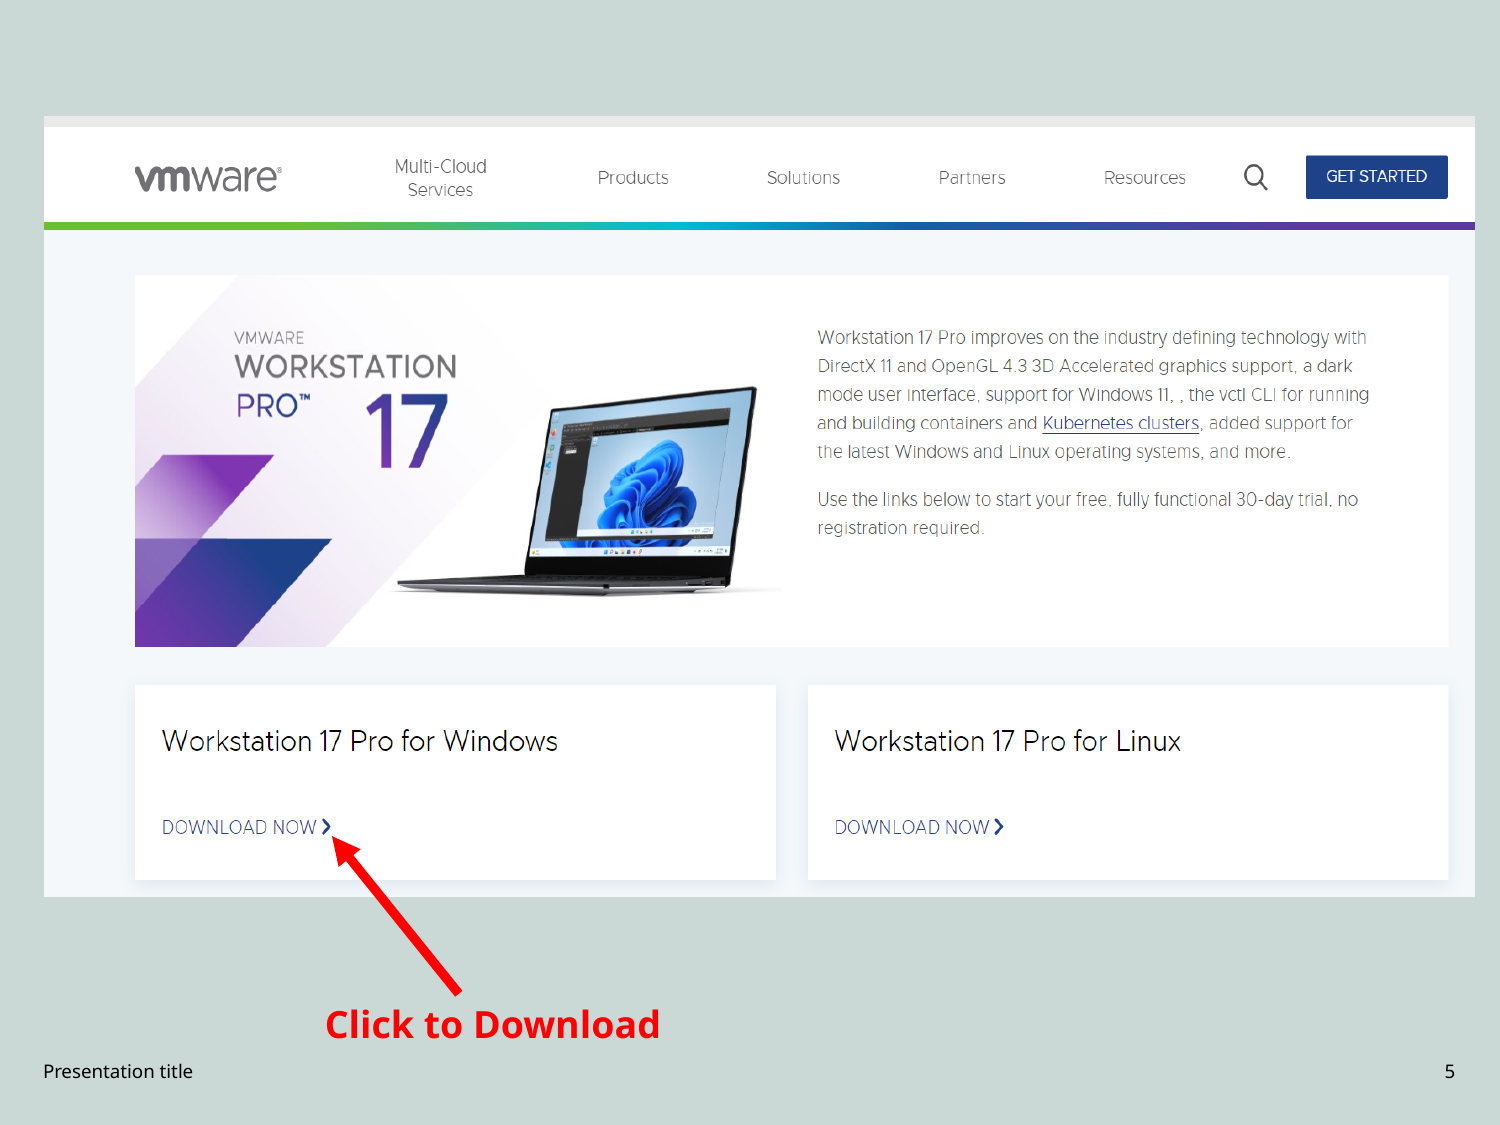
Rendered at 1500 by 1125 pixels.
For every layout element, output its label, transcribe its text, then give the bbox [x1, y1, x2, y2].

text_box Click to Download [296, 993, 691, 1054]
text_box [331, 836, 459, 994]
picture [44, 116, 1475, 898]
footer Presentation title [28, 1042, 535, 1103]
slide_number 5 [1132, 1042, 1471, 1103]
